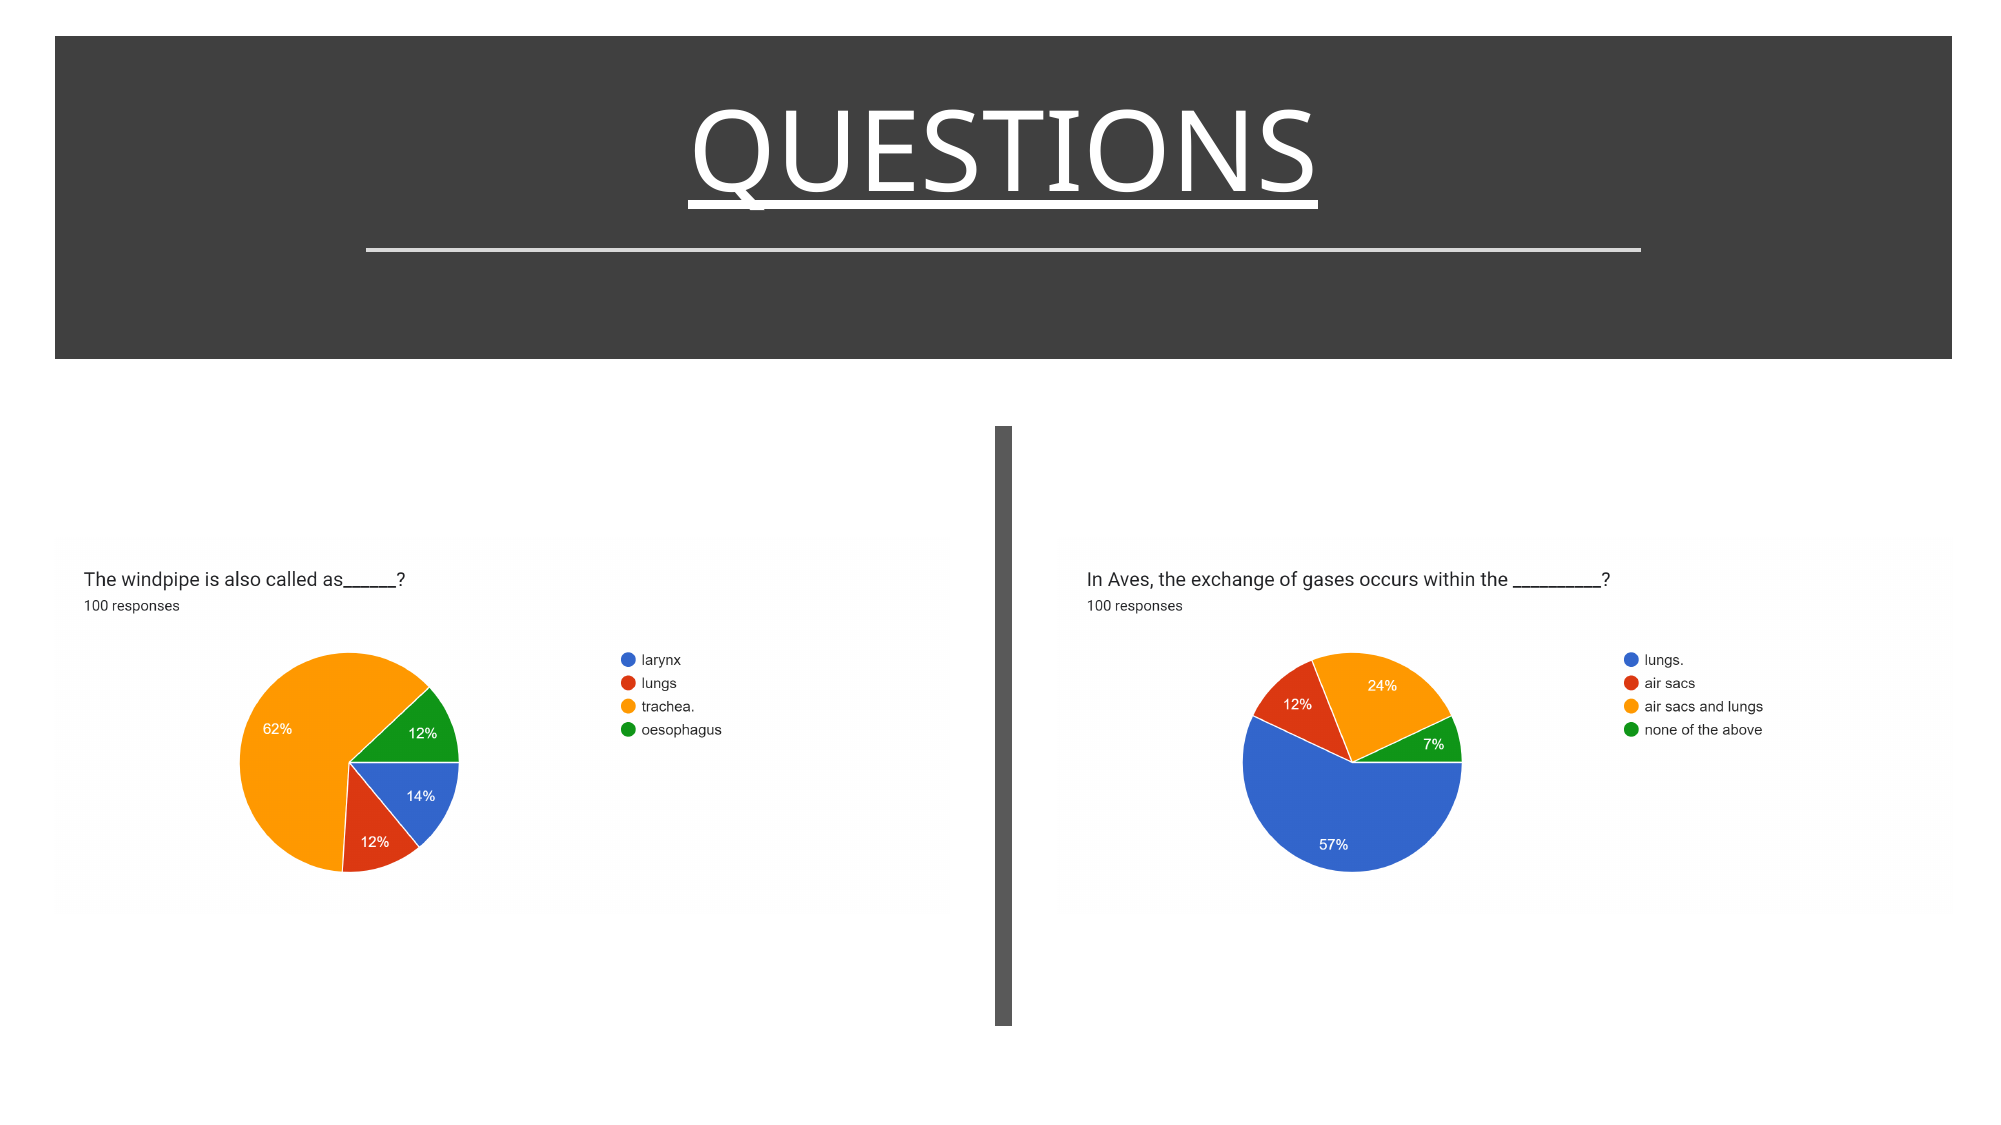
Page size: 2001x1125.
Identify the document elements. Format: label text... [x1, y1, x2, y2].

text_box QUESTIONS [89, 71, 1917, 224]
picture [54, 537, 950, 914]
picture [1057, 537, 1953, 914]
text_box [64, 45, 1942, 350]
